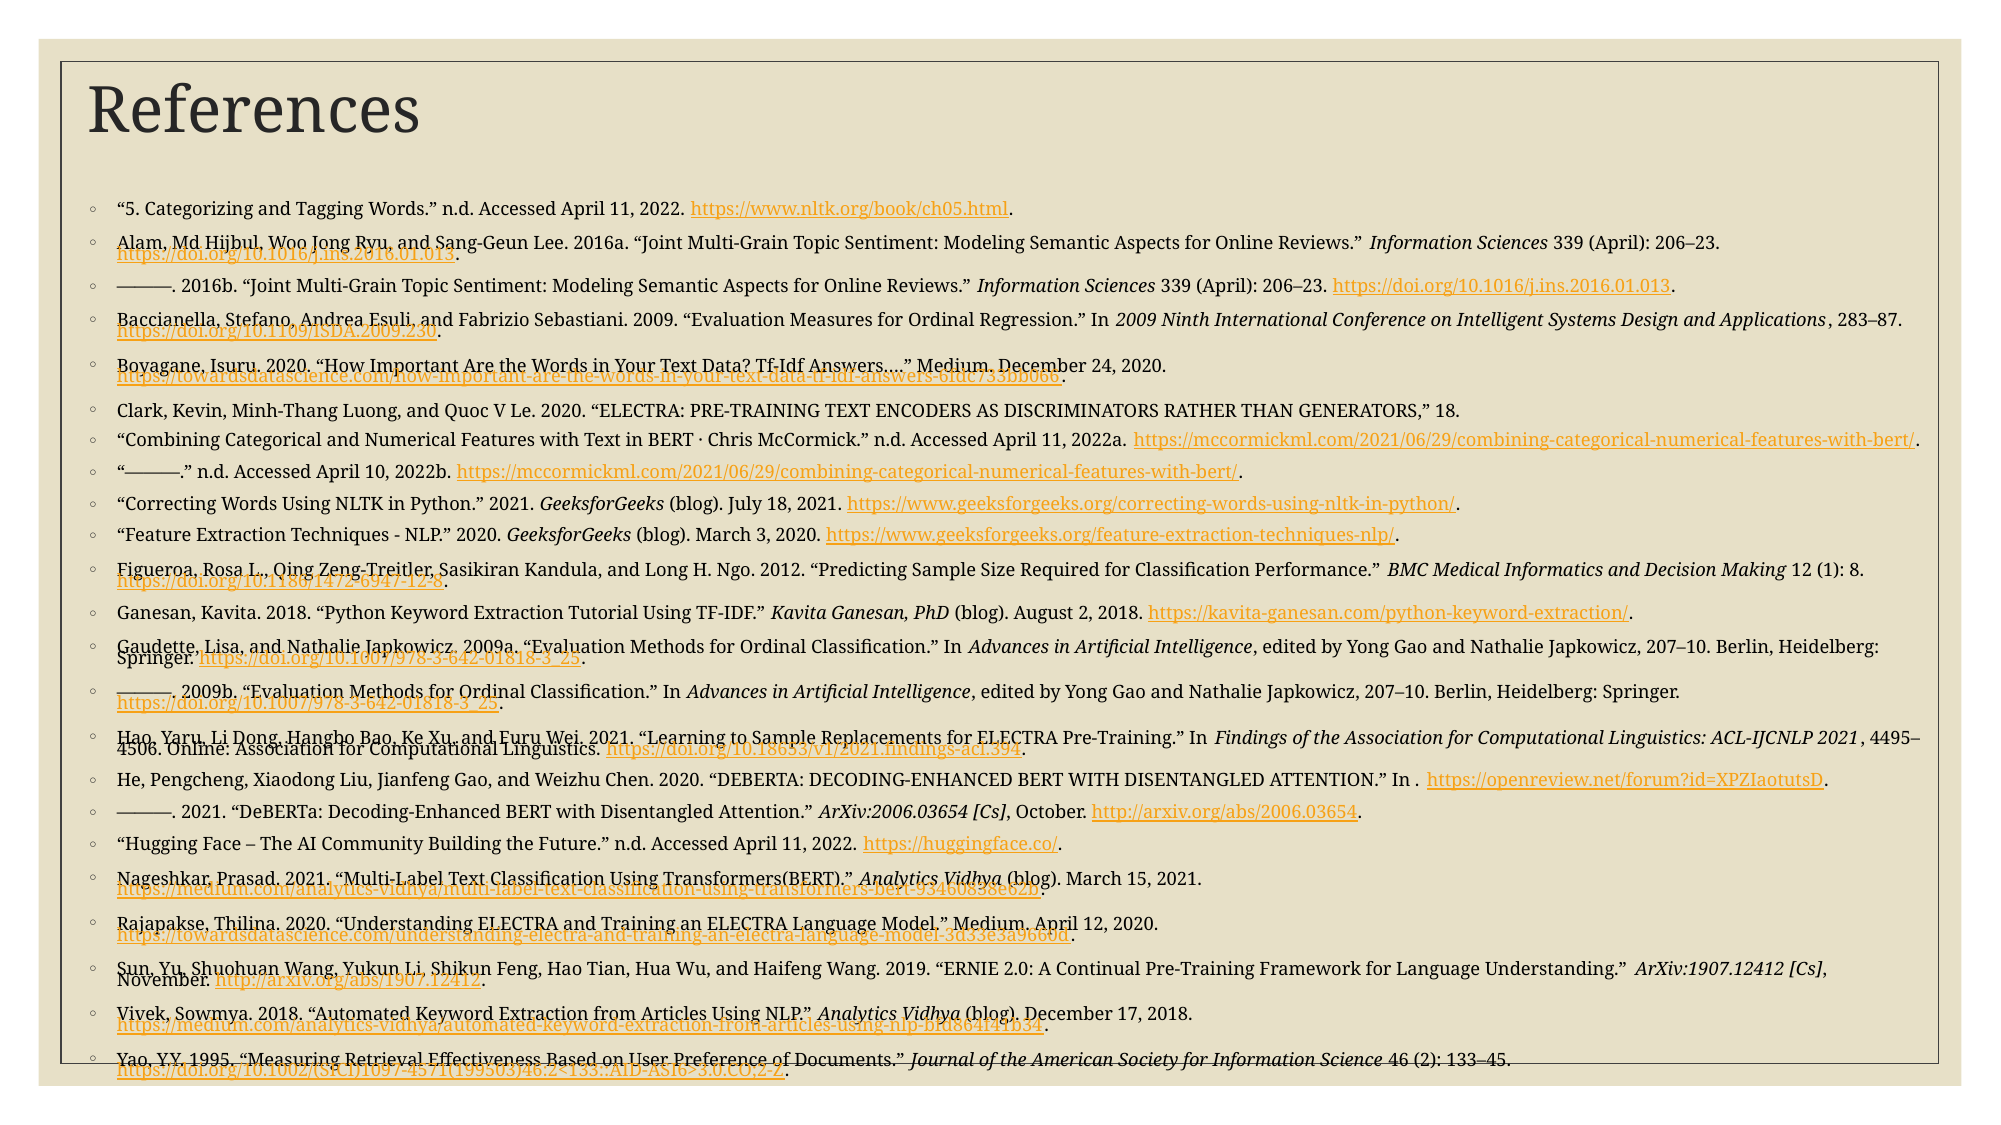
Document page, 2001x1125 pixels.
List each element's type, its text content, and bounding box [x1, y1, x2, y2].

title References [72, 69, 1723, 155]
list “5. Categorizing and Tagging Words.” n.d. Accessed April 11, 2022. https://www.nltk.org/book/ch05.html. Alam, Md Hijbul, Woo Jong Ryu, and Sang-Geun Lee. 2016a. “Joint Multi-Grain Topic Sentiment: Modeling Semantic Aspects for Online Reviews.” Information Sciences 339 (April): 206–23. https://doi.org/10.1016/j.ins.2016.01.013. ———. 2016b. “Joint Multi-Grain Topic Sentiment: Modeling Semantic Aspects for Online Reviews.” Information Sciences 339 (April): 206–23. https://doi.org/10.1016/j.ins.2016.01.013. Baccianella, Stefano, Andrea Esuli, and Fabrizio Sebastiani. 2009. “Evaluation Measures for Ordinal Regression.” In 2009 Ninth International Conference on Intelligent Systems Design and Applications, 283–87. https://doi.org/10.1109/ISDA.2009.230. Boyagane, Isuru. 2020. “How Important Are the Words in Your Text Data? Tf-Idf Answers….” Medium. December 24, 2020. https://towardsdatascience.com/how-important-are-the-words-in-your-text-data-tf-idf-answers-6fdc733bb066. Clark, Kevin, Minh-Thang Luong, and Quoc V Le. 2020. “ELECTRA: PRE-TRAINING TEXT ENCODERS AS DISCRIMINATORS RATHER THAN GENERATORS,” 18. “Combining Categorical and Numerical Features with Text in BERT · Chris McCormick.” n.d. Accessed April 11, 2022a. https://mccormickml.com/2021/06/29/combining-categorical-numerical-features-with-bert/. “———.” n.d. Accessed April 10, 2022b. https://mccormickml.com/2021/06/29/combining-categorical-numerical-features-with-bert/. “Correcting Words Using NLTK in Python.” 2021. GeeksforGeeks (blog). July 18, 2021. https://www.geeksforgeeks.org/correcting-words-using-nltk-in-python/. “Feature Extraction Techniques - NLP.” 2020. GeeksforGeeks (blog). March 3, 2020. https://www.geeksforgeeks.org/feature-extraction-techniques-nlp/. Figueroa, Rosa L., Qing Zeng-Treitler, Sasikiran Kandula, and Long H. Ngo. 2012. “Predicting Sample Size Required for Classification Performance.” BMC Medical Informatics and Decision Making 12 (1): 8. https://doi.org/10.1186/1472-6947-12-8. Ganesan, Kavita. 2018. “Python Keyword Extraction Tutorial Using TF-IDF.” Kavita Ganesan, PhD (blog). August 2, 2018. https://kavita-ganesan.com/python-keyword-extraction/. Gaudette, Lisa, and Nathalie Japkowicz. 2009a. “Evaluation Methods for Ordinal Classification.” In Advances in Artificial Intelligence, edited by Yong Gao and Nathalie Japkowicz, 207–10. Berlin, Heidelberg: Springer. https://doi.org/10.1007/978-3-642-01818-3_25. ———. 2009b. “Evaluation Methods for Ordinal Classification.” In Advances in Artificial Intelligence, edited by Yong Gao and Nathalie Japkowicz, 207–10. Berlin, Heidelberg: Springer. https://doi.org/10.1007/978-3-642-01818-3_25. Hao, Yaru, Li Dong, Hangbo Bao, Ke Xu, and Furu Wei. 2021. “Learning to Sample Replacements for ELECTRA Pre-Training.” In Findings of the Association for Computational Linguistics: ACL-IJCNLP 2021, 4495–4506. Online: Association for Computational Linguistics. https://doi.org/10.18653/v1/2021.findings-acl.394. He, Pengcheng, Xiaodong Liu, Jianfeng Gao, and Weizhu Chen. 2020. “DEBERTA: DECODING-ENHANCED BERT WITH DISENTANGLED ATTENTION.” In . https://openreview.net/forum?id=XPZIaotutsD. ———. 2021. “DeBERTa: Decoding-Enhanced BERT with Disentangled Attention.” ArXiv:2006.03654 [Cs], October. http://arxiv.org/abs/2006.03654. “Hugging Face – The AI Community Building the Future.” n.d. Accessed April 11, 2022. https://huggingface.co/. Nageshkar, Prasad. 2021. “Multi-Label Text Classification Using Transformers(BERT).” Analytics Vidhya (blog). March 15, 2021. https://medium.com/analytics-vidhya/multi-label-text-classification-using-transformers-bert-93460838e62b. Rajapakse, Thilina. 2020. “Understanding ELECTRA and Training an ELECTRA Language Model.” Medium. April 12, 2020. https://towardsdatascience.com/understanding-electra-and-training-an-electra-language-model-3d33e3a9660d. Sun, Yu, Shuohuan Wang, Yukun Li, Shikun Feng, Hao Tian, Hua Wu, and Haifeng Wang. 2019. “ERNIE 2.0: A Continual Pre-Training Framework for Language Understanding.” ArXiv:1907.12412 [Cs], November. http://arxiv.org/abs/1907.12412. Vivek, Sowmya. 2018. “Automated Keyword Extraction from Articles Using NLP.” Analytics Vidhya (blog). December 17, 2018. https://medium.com/analytics-vidhya/automated-keyword-extraction-from-articles-using-nlp-bfd864f41b34. Yao, Y.Y. 1995. “Measuring Retrieval Effectiveness Based on User Preference of Documents.” Journal of the American Society for Information Science 46 (2): 133–45. https://doi.org/10.1002/(SICI)1097-4571(199503)46:2<133::AID-ASI6>3.0.CO;2-Z. [72, 200, 1940, 1113]
